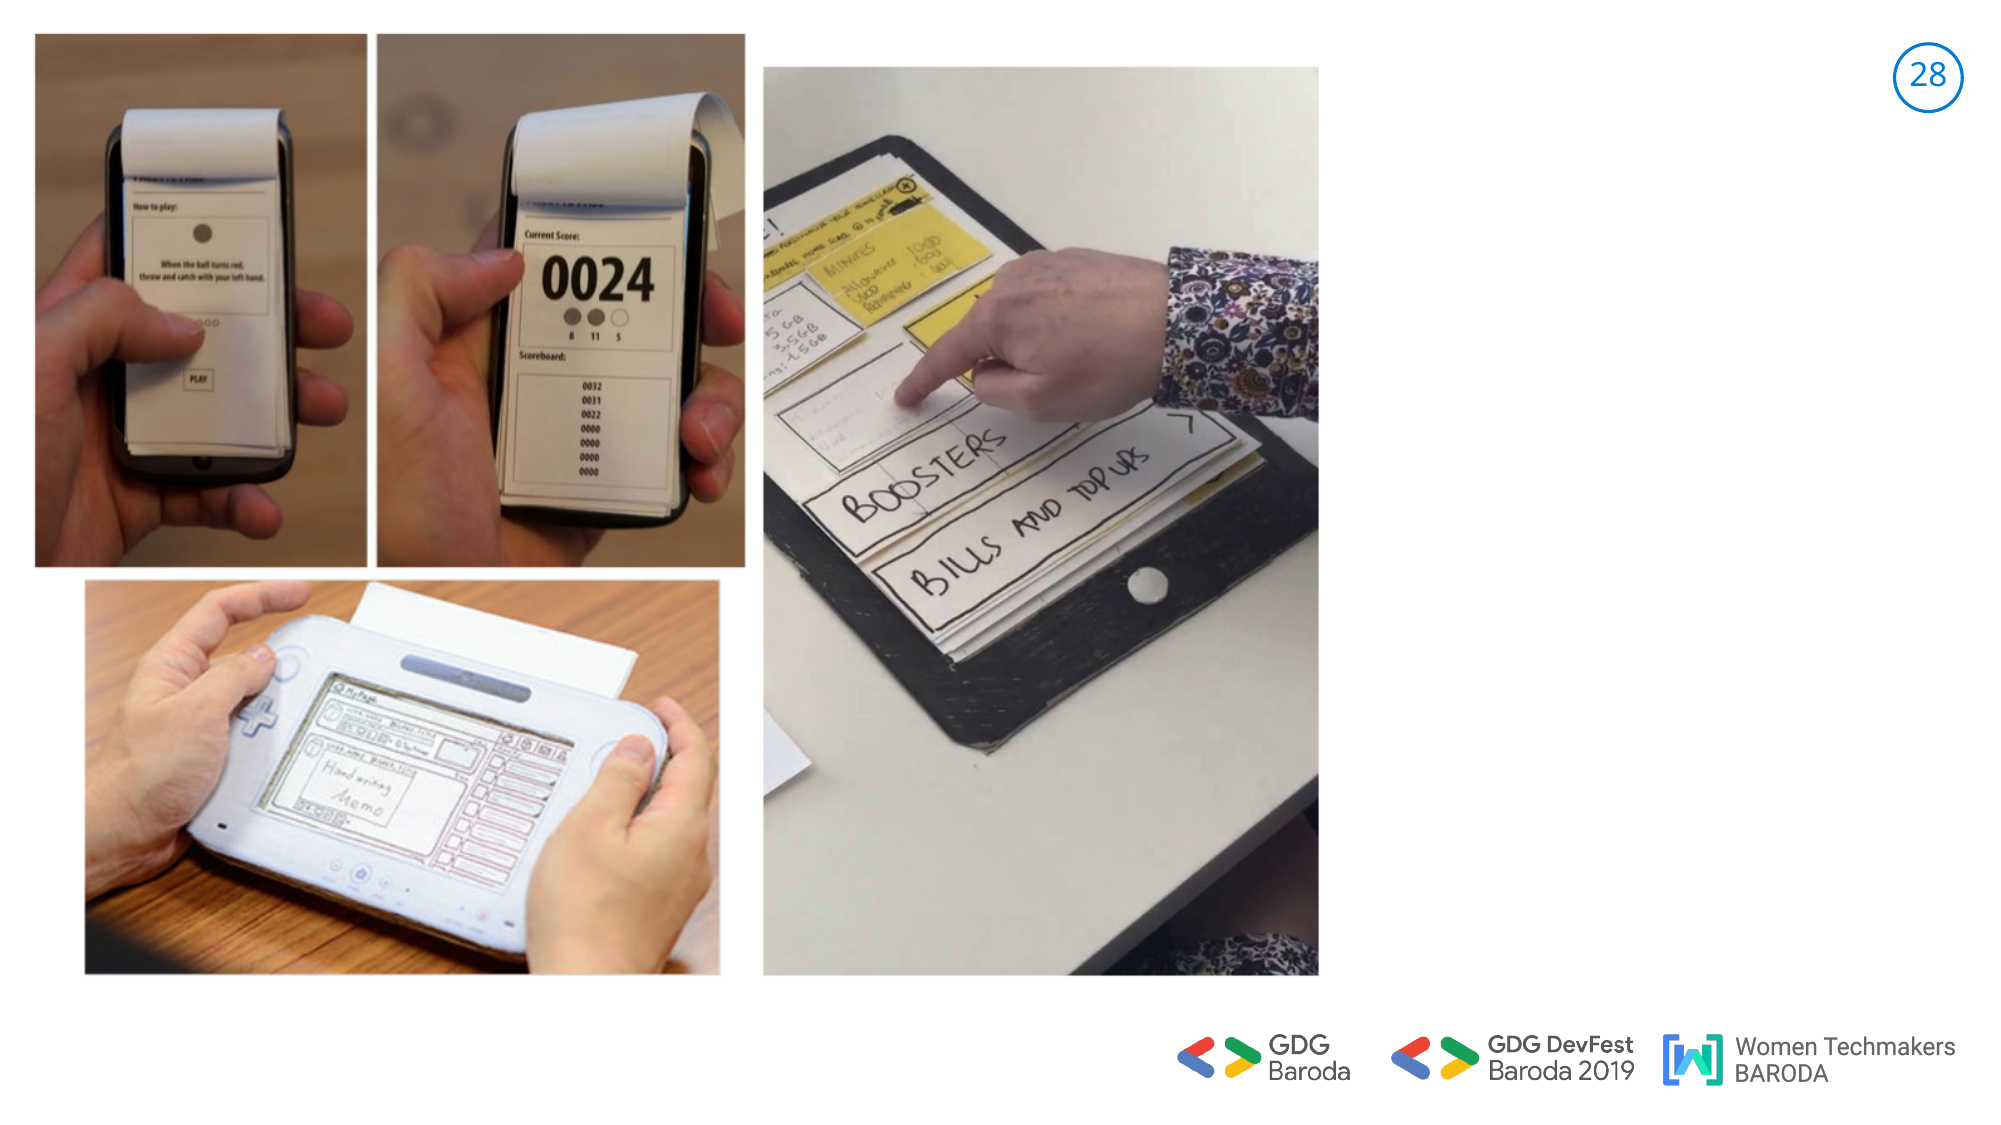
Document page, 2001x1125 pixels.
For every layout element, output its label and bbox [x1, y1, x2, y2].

picture [24, 24, 1326, 987]
picture [1662, 1032, 1957, 1087]
picture [1391, 1032, 1635, 1087]
picture [1177, 1032, 1351, 1087]
